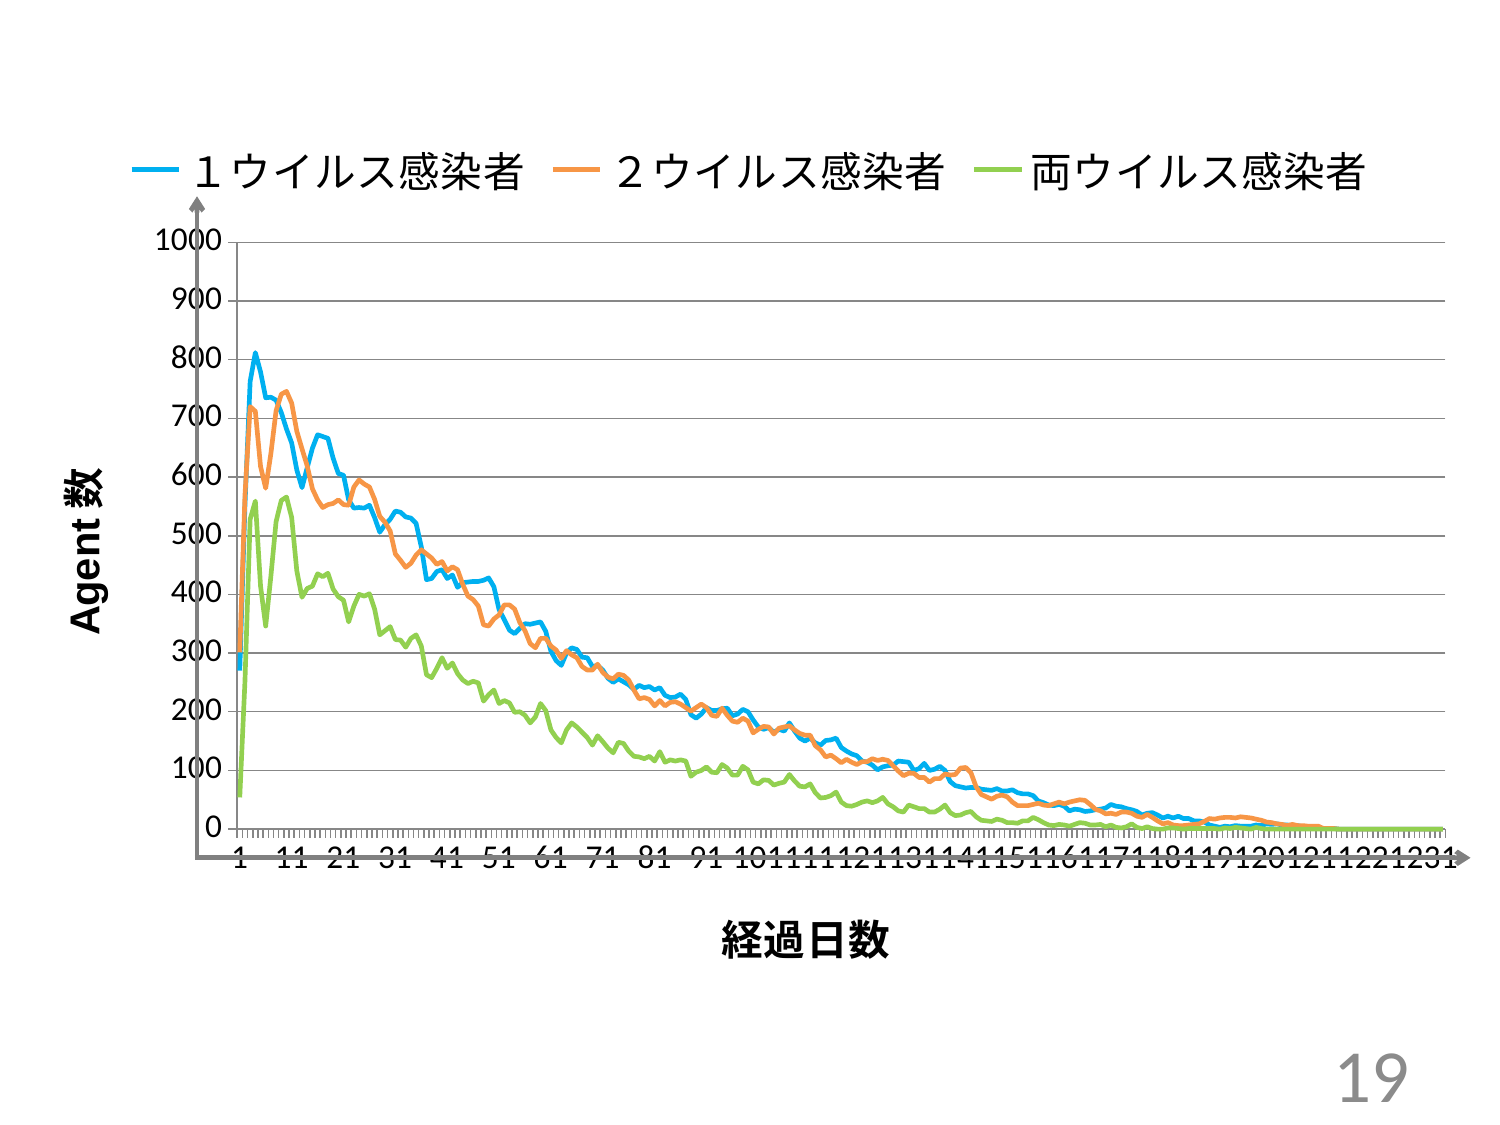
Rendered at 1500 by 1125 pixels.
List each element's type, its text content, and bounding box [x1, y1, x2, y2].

slide_number 19 [1074, 1042, 1425, 1103]
chart [11, 119, 1489, 1006]
